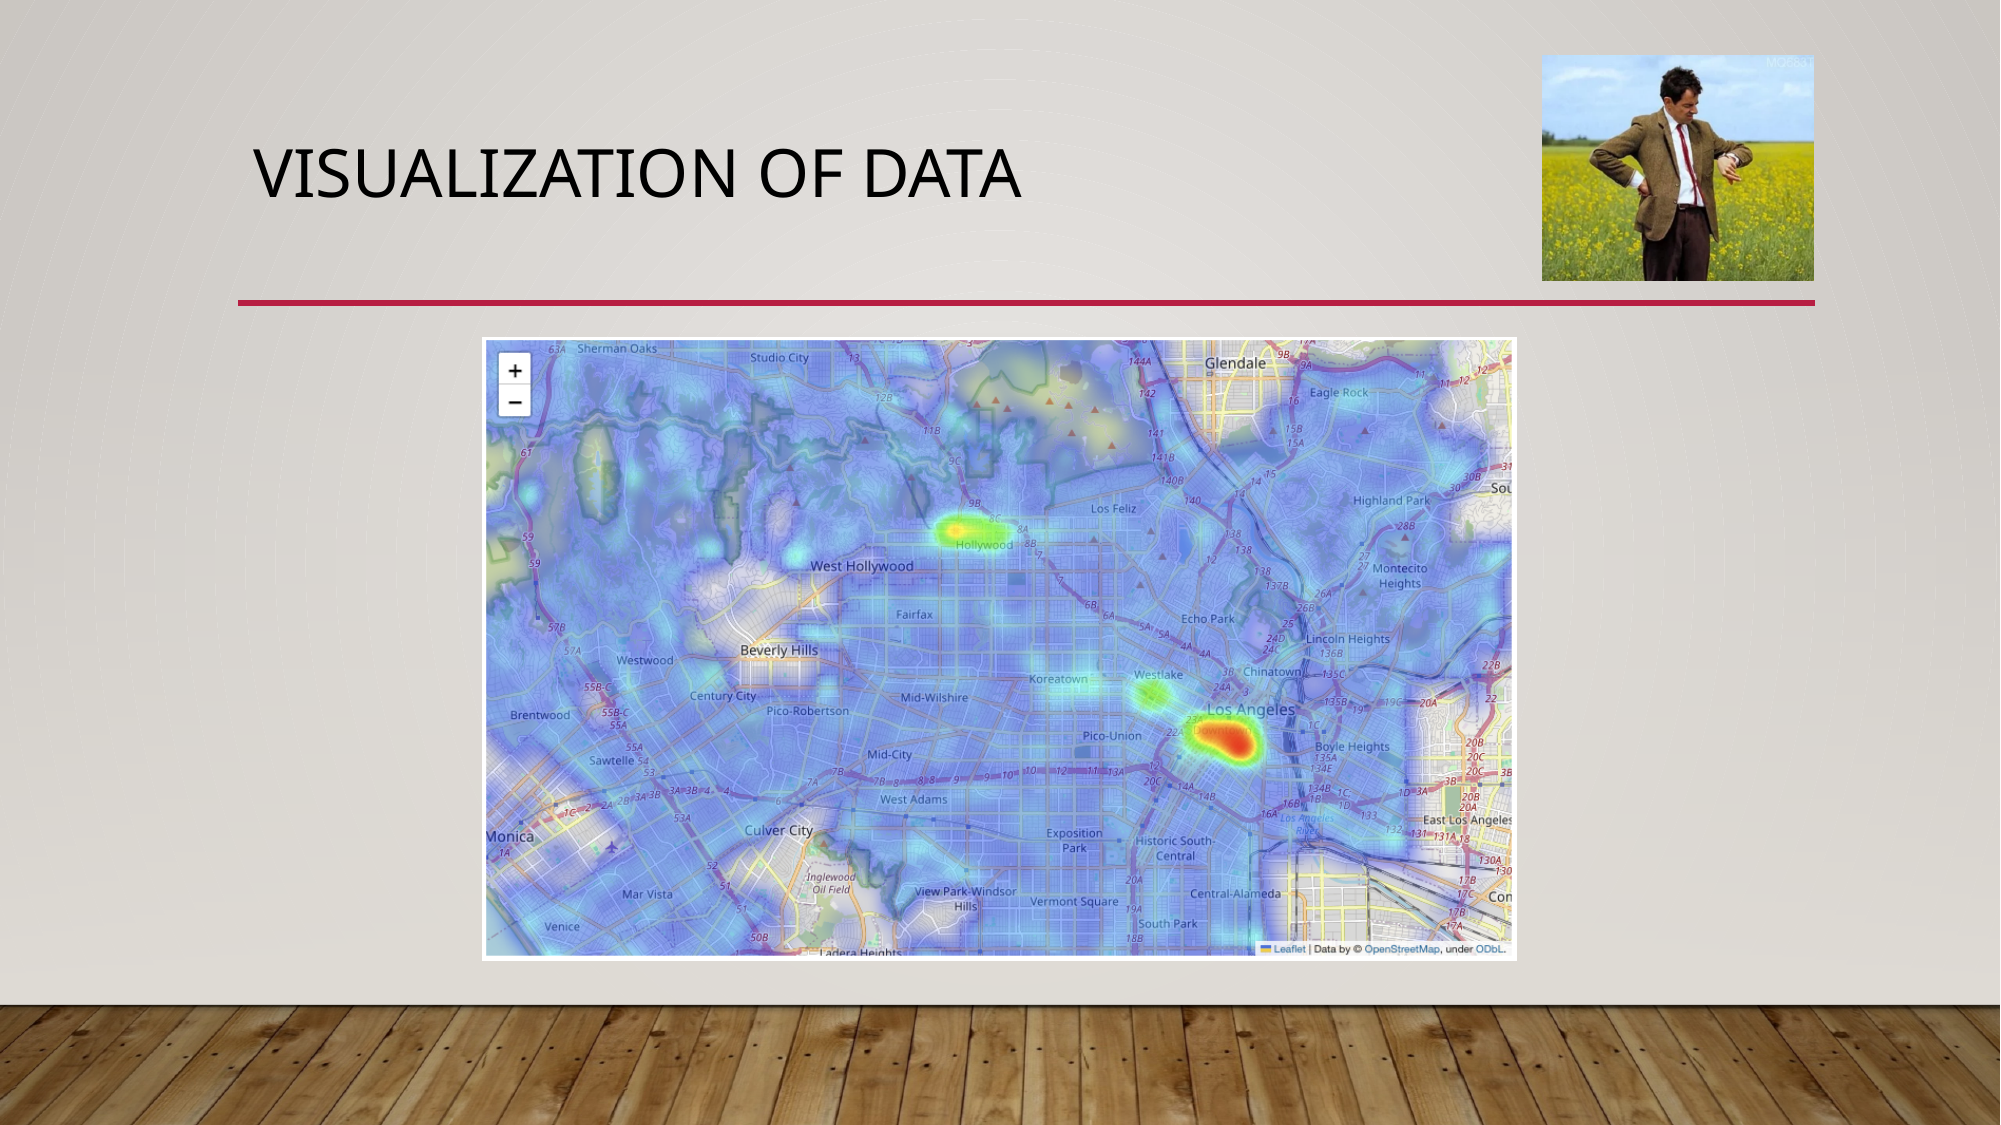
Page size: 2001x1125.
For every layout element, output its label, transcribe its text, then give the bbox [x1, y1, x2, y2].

picture [482, 337, 1517, 961]
picture [0, 1005, 2000, 1125]
picture [1541, 55, 1814, 281]
title Visualization of data [238, 131, 1108, 305]
